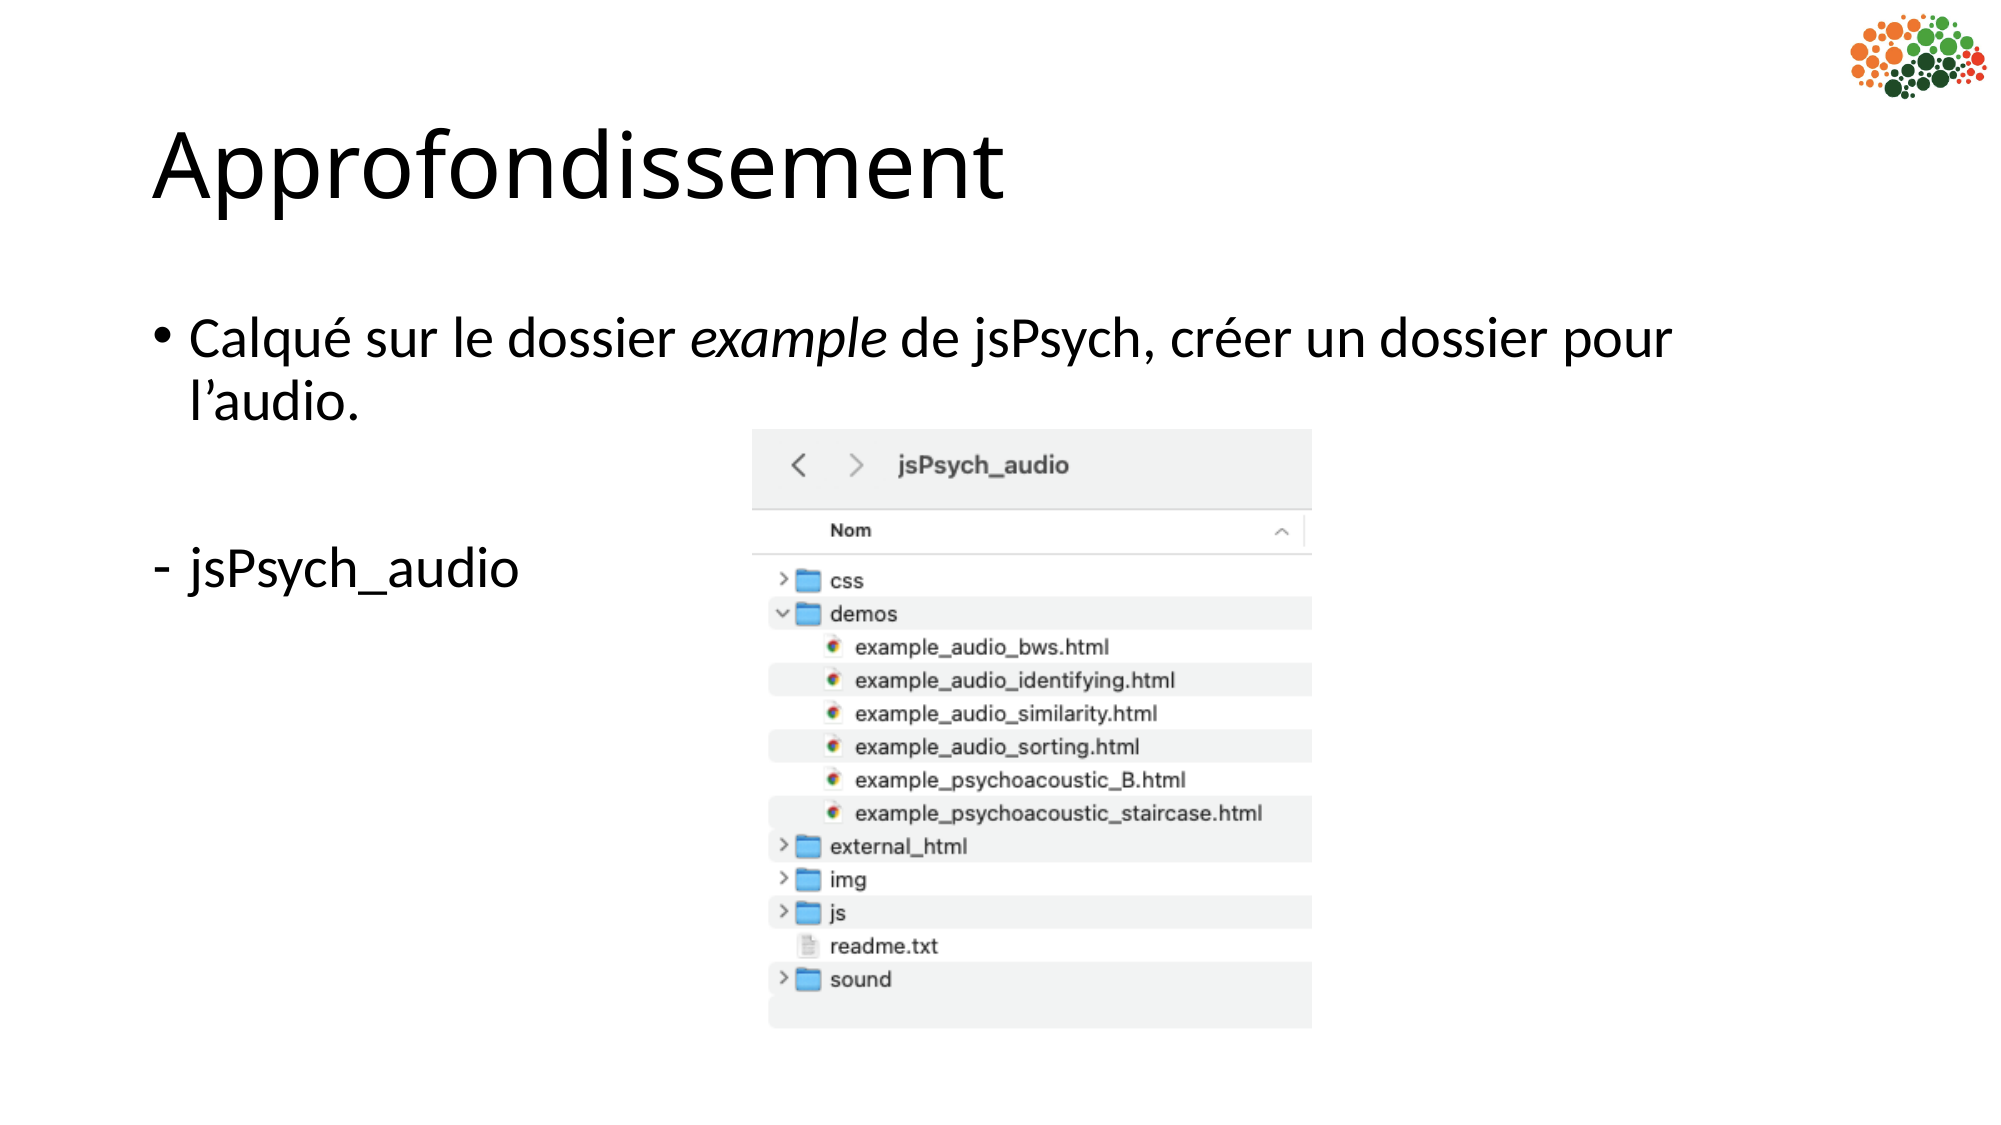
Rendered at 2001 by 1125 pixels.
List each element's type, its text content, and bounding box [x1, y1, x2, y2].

title Approfondissement [137, 59, 1863, 278]
picture [752, 429, 1312, 1032]
list Calqué sur le dossier example de jsPsych, créer un dossier pour l’audio. jsPsych_audio [137, 299, 1863, 1014]
picture [1831, 0, 2000, 113]
